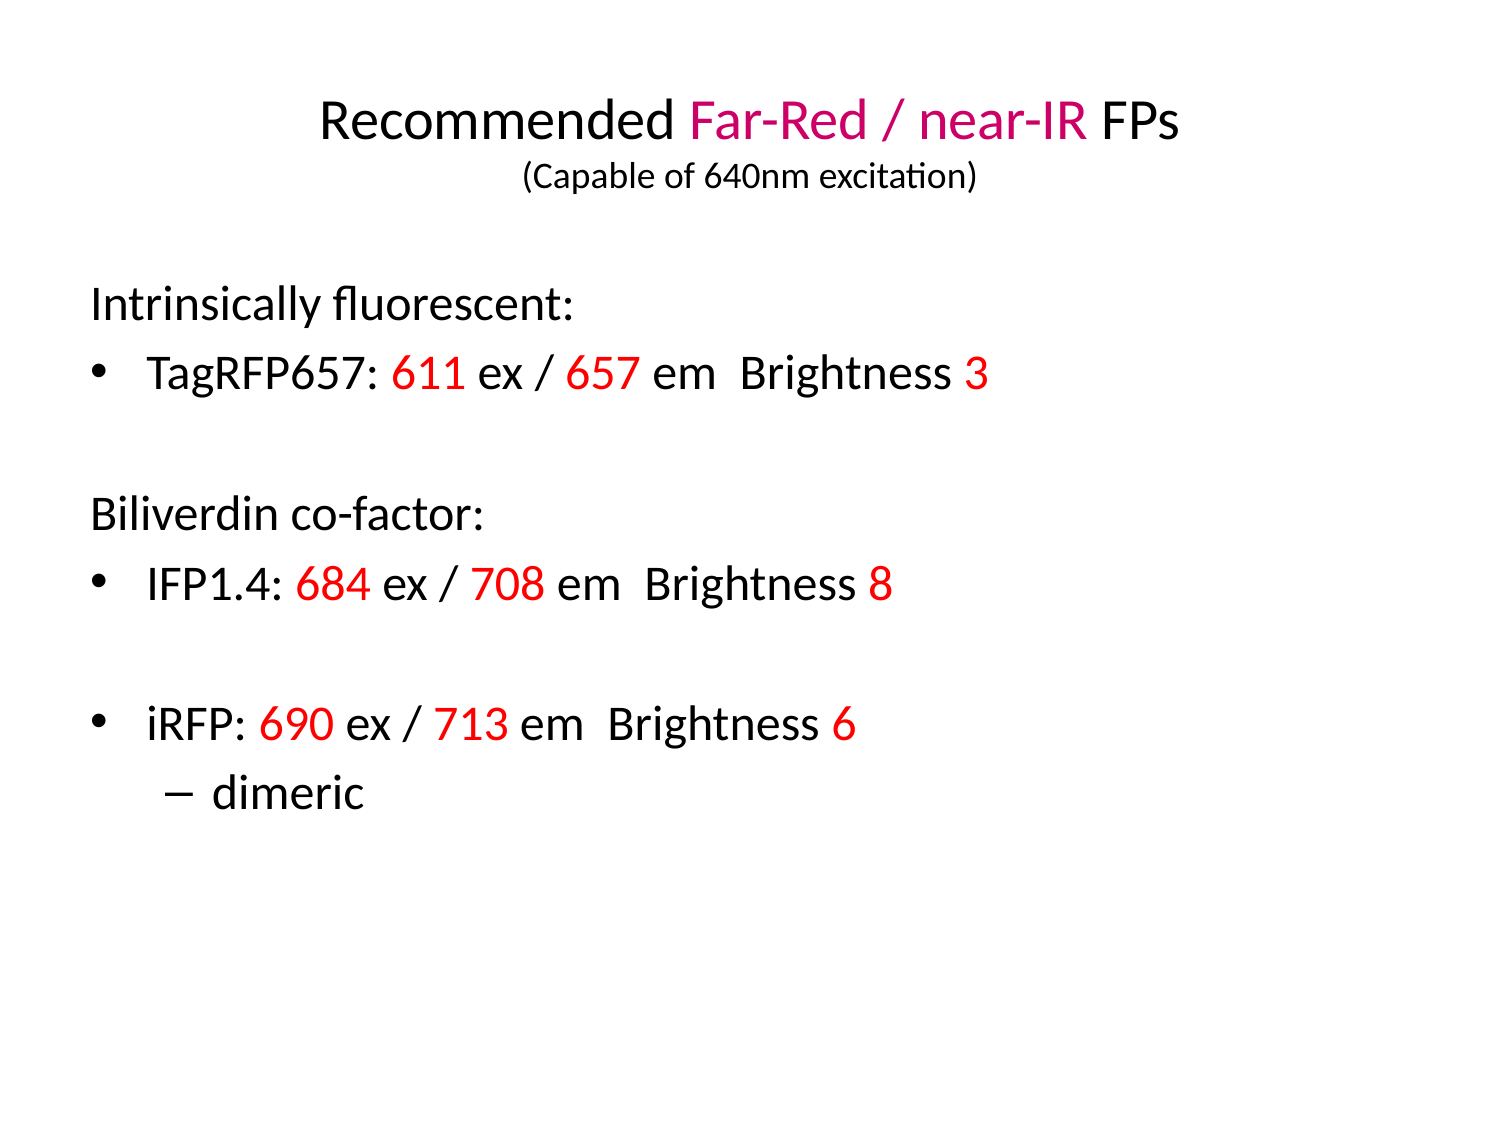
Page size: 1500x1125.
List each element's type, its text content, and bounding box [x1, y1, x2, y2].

title Recommended Far-Red / near-IR FPs (Capable of 640nm excitation) [75, 45, 1425, 233]
list Intrinsically fluorescent: TagRFP657: 611 ex / 657 em Brightness 3 Biliverdin co-factor: IFP1.4: 684 ex / 708 em Brightness 8 iRFP: 690 ex / 713 em Brightness 6 dimeric [75, 262, 1425, 1005]
